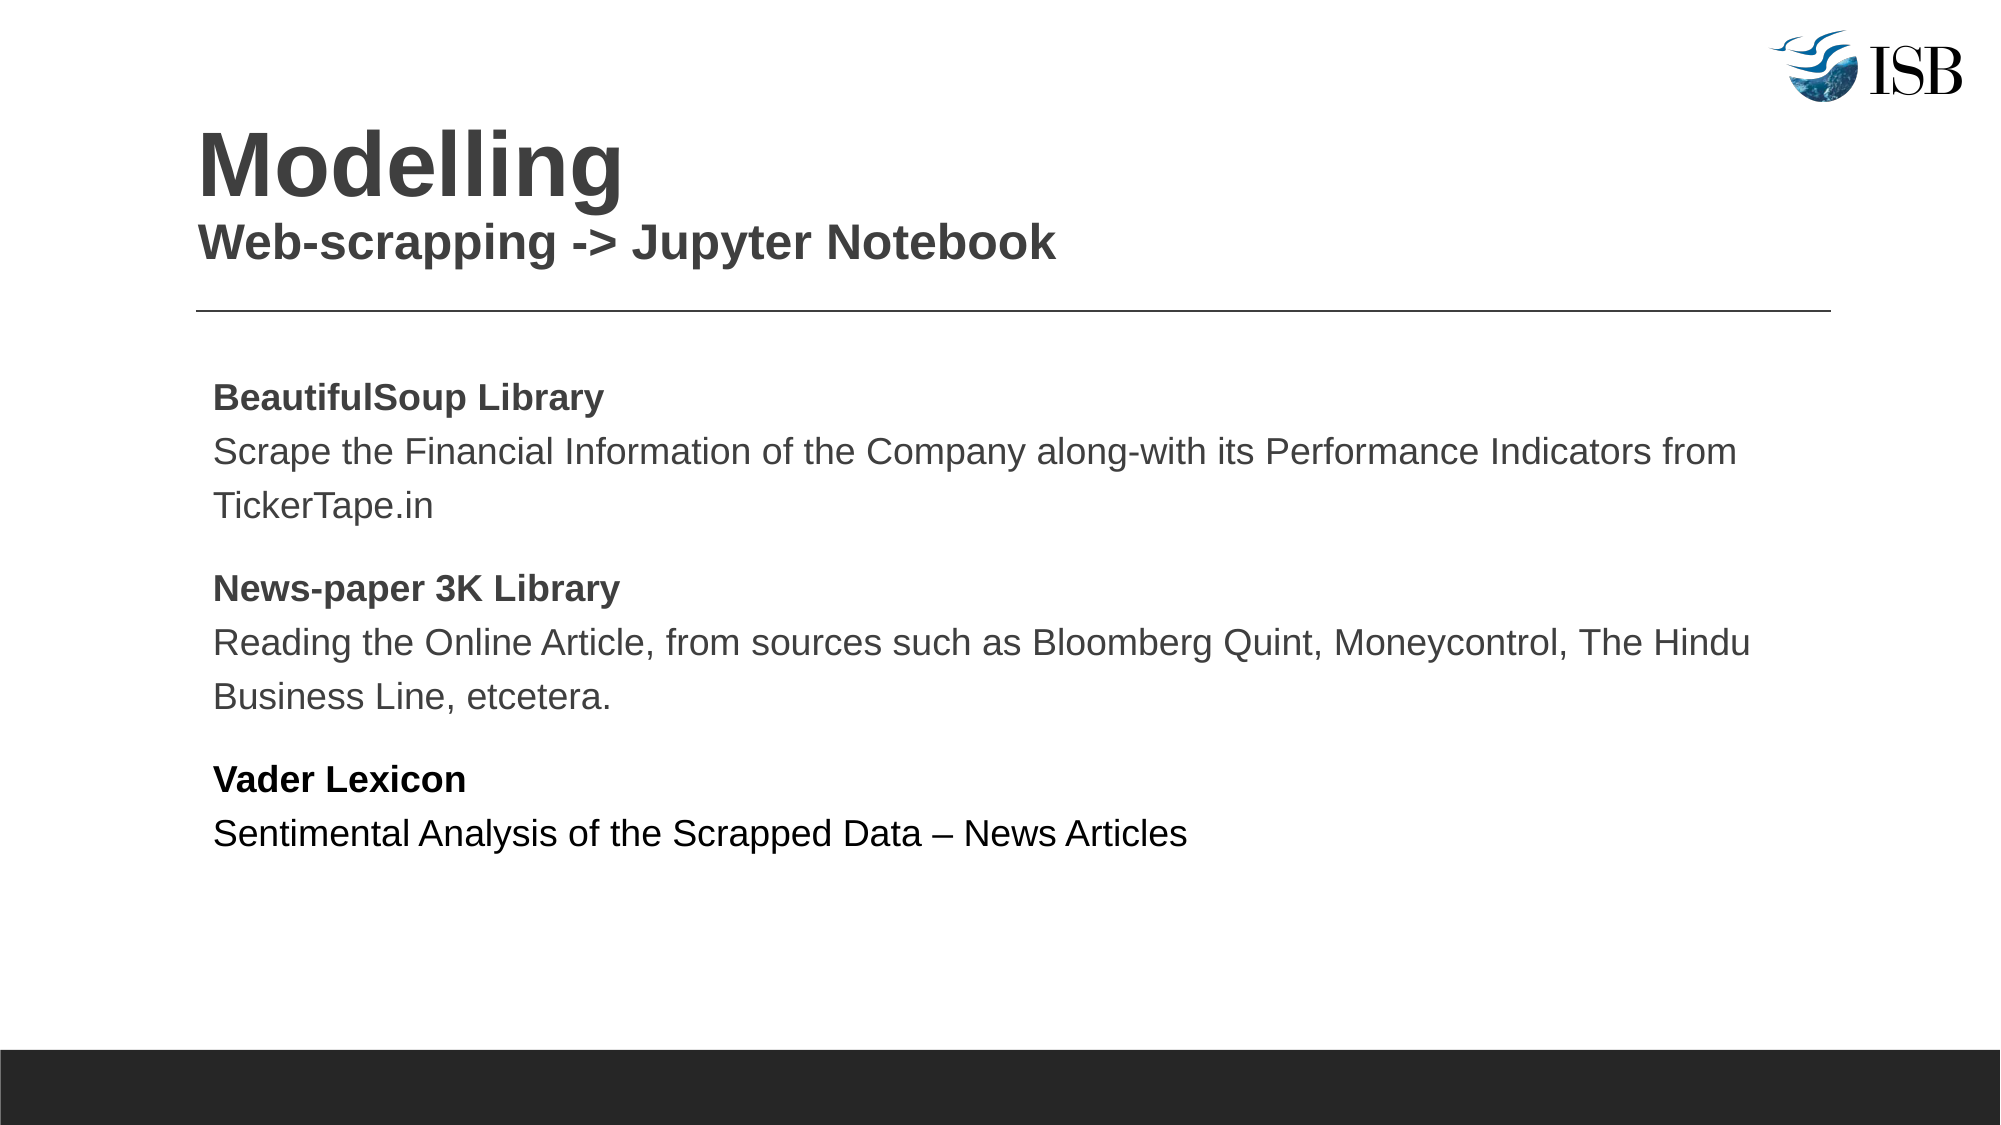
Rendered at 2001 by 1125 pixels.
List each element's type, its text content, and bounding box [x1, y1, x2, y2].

picture [1768, 29, 1962, 103]
list BeautifulSoup Library Scrape the Financial Information of the Company along-with its Performance Indicators from TickerTape.in News-paper 3K Library Reading the Online Article, from sources such as Bloomberg Quint, Moneycontrol, The Hindu Business Line, etcetera. Vader Lexicon Sentimental Analysis of the Scrapped Data – News Articles [180, 345, 1830, 963]
title Modelling Web-scrapping -> Jupyter Notebook [180, 47, 1830, 285]
